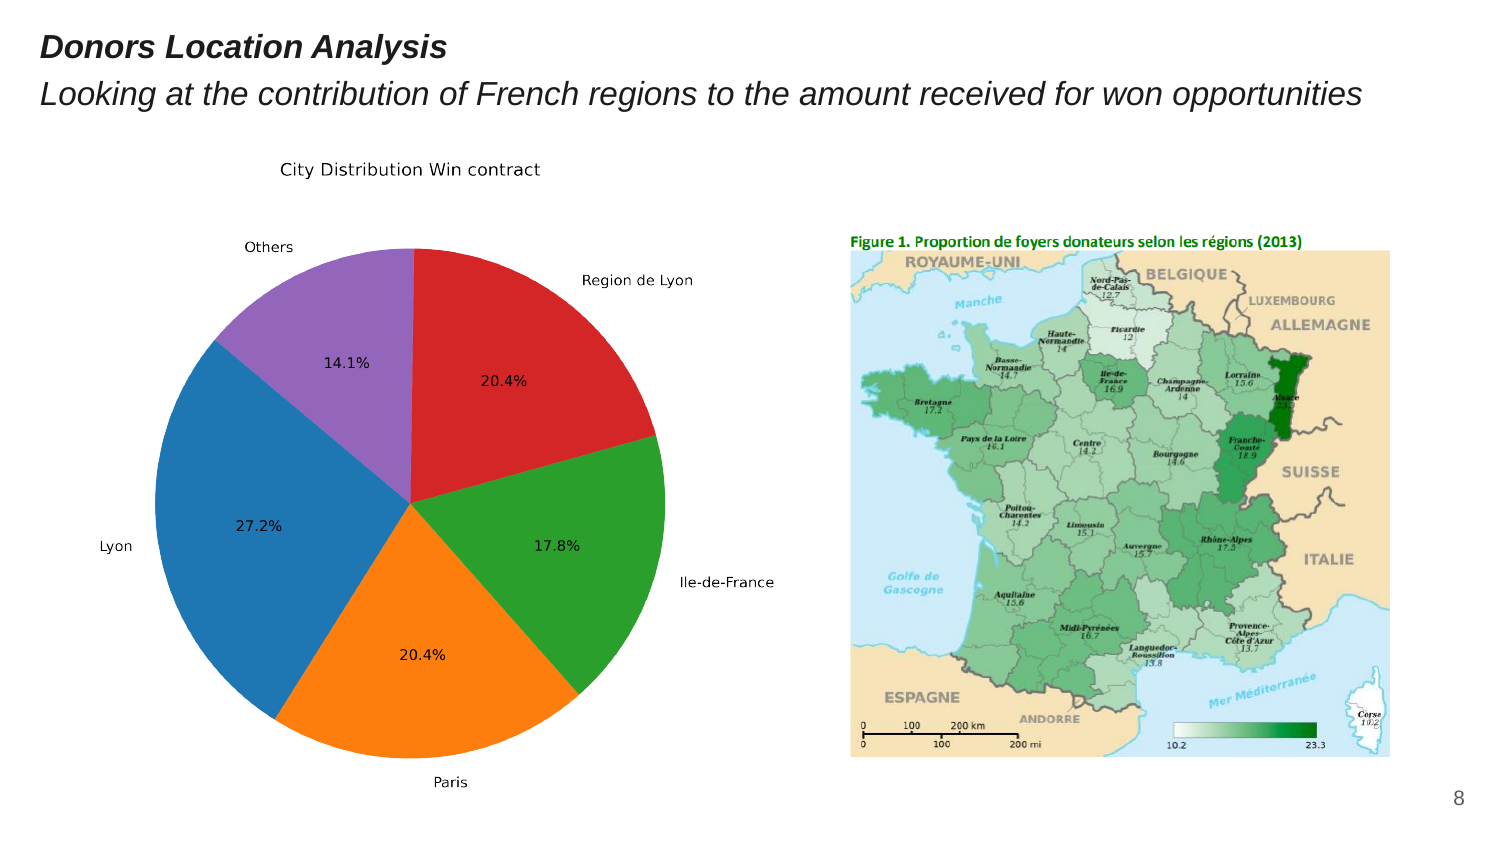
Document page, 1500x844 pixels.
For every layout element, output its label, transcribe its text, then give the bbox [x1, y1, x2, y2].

slide_number 8 [1389, 764, 1480, 830]
picture [0, 83, 822, 844]
picture [838, 228, 1390, 766]
text_box Donors Location Analysis Looking at the contribution of French regions to the amount received for won opportunities [28, 13, 1435, 117]
